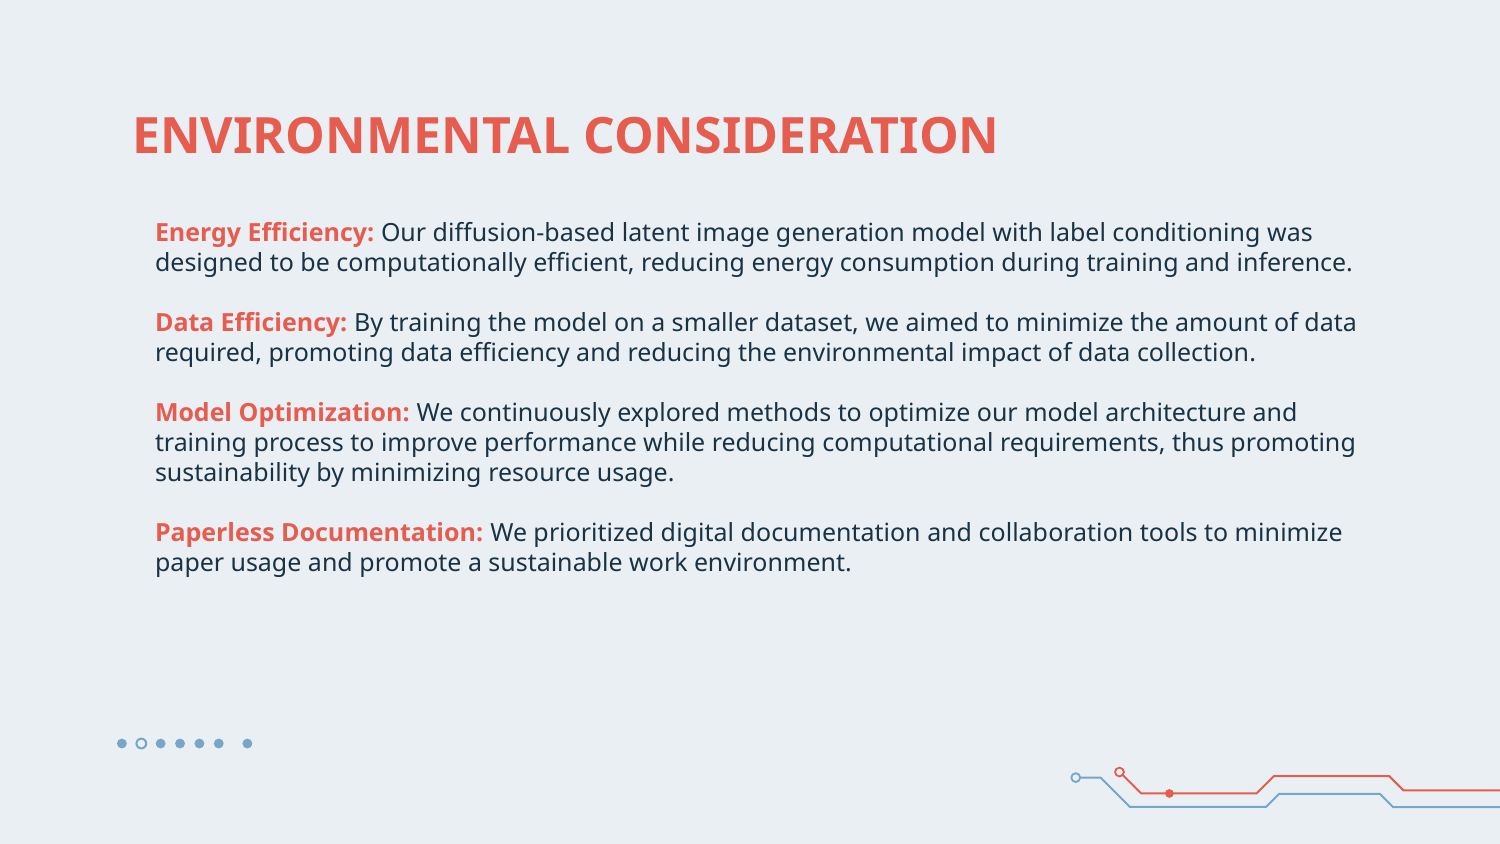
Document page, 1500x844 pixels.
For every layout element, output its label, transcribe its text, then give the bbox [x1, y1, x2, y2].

text_box Energy Efficiency: Our diffusion-based latent image generation model with label conditioning was designed to be computationally efficient, reducing energy consumption during training and inference. Data Efficiency: By training the model on a smaller dataset, we aimed to minimize the amount of data required, promoting data efficiency and reducing the environmental impact of data collection. Model Optimization: We continuously explored methods to optimize our model architecture and training process to improve performance while reducing computational requirements, thus promoting sustainability by minimizing resource usage. Paperless Documentation: We prioritized digital documentation and collaboration tools to minimize paper usage and promote a sustainable work environment. [116, 201, 1390, 738]
title ENVIRONMENTAL CONSIDERATION [116, 88, 1390, 190]
